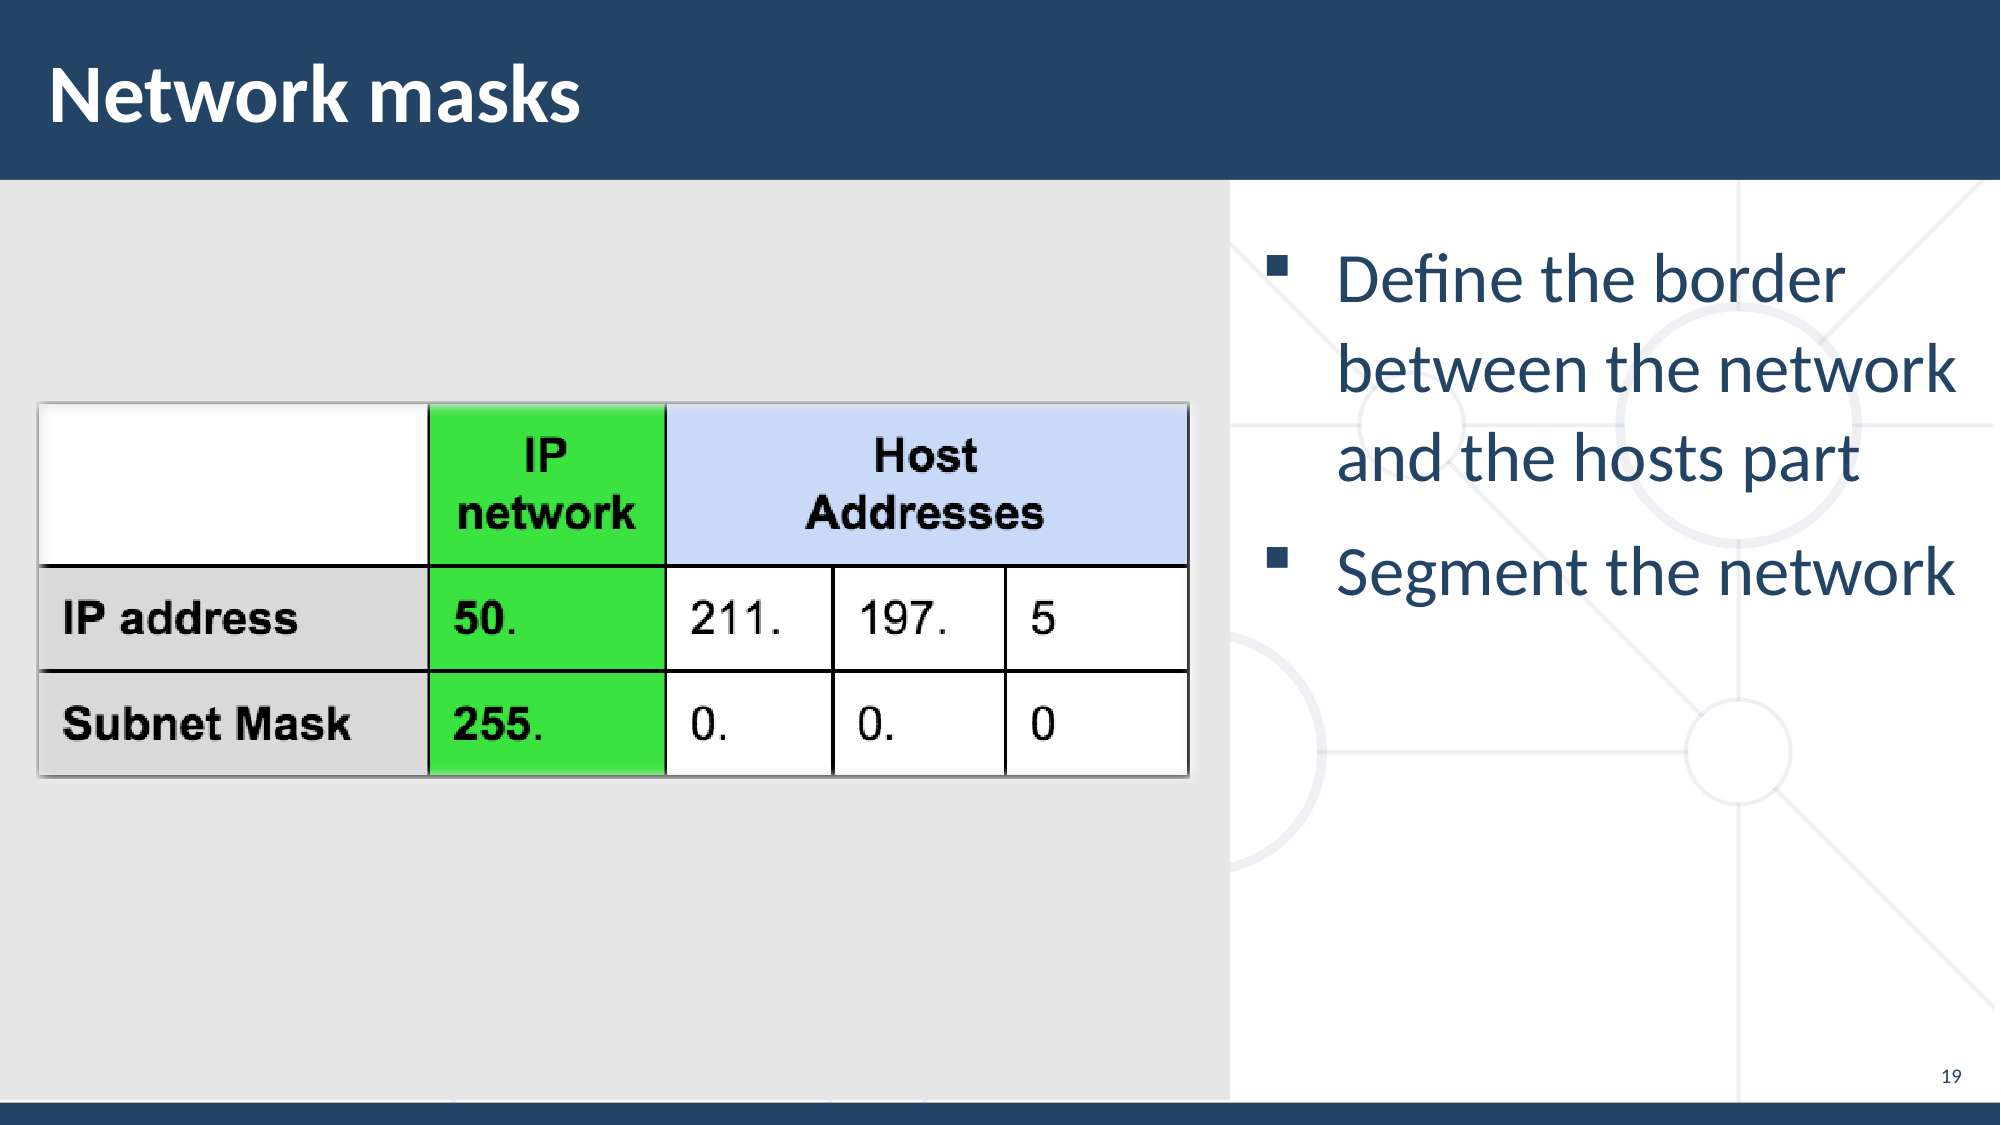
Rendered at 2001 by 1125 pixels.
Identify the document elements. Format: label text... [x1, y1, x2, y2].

picture [0, 179, 1231, 1101]
slide_number 19 [1897, 1049, 1968, 1101]
title Network masks [31, 16, 1591, 162]
list Define the border between the network and the hosts part Segment the network [1243, 222, 1984, 1047]
